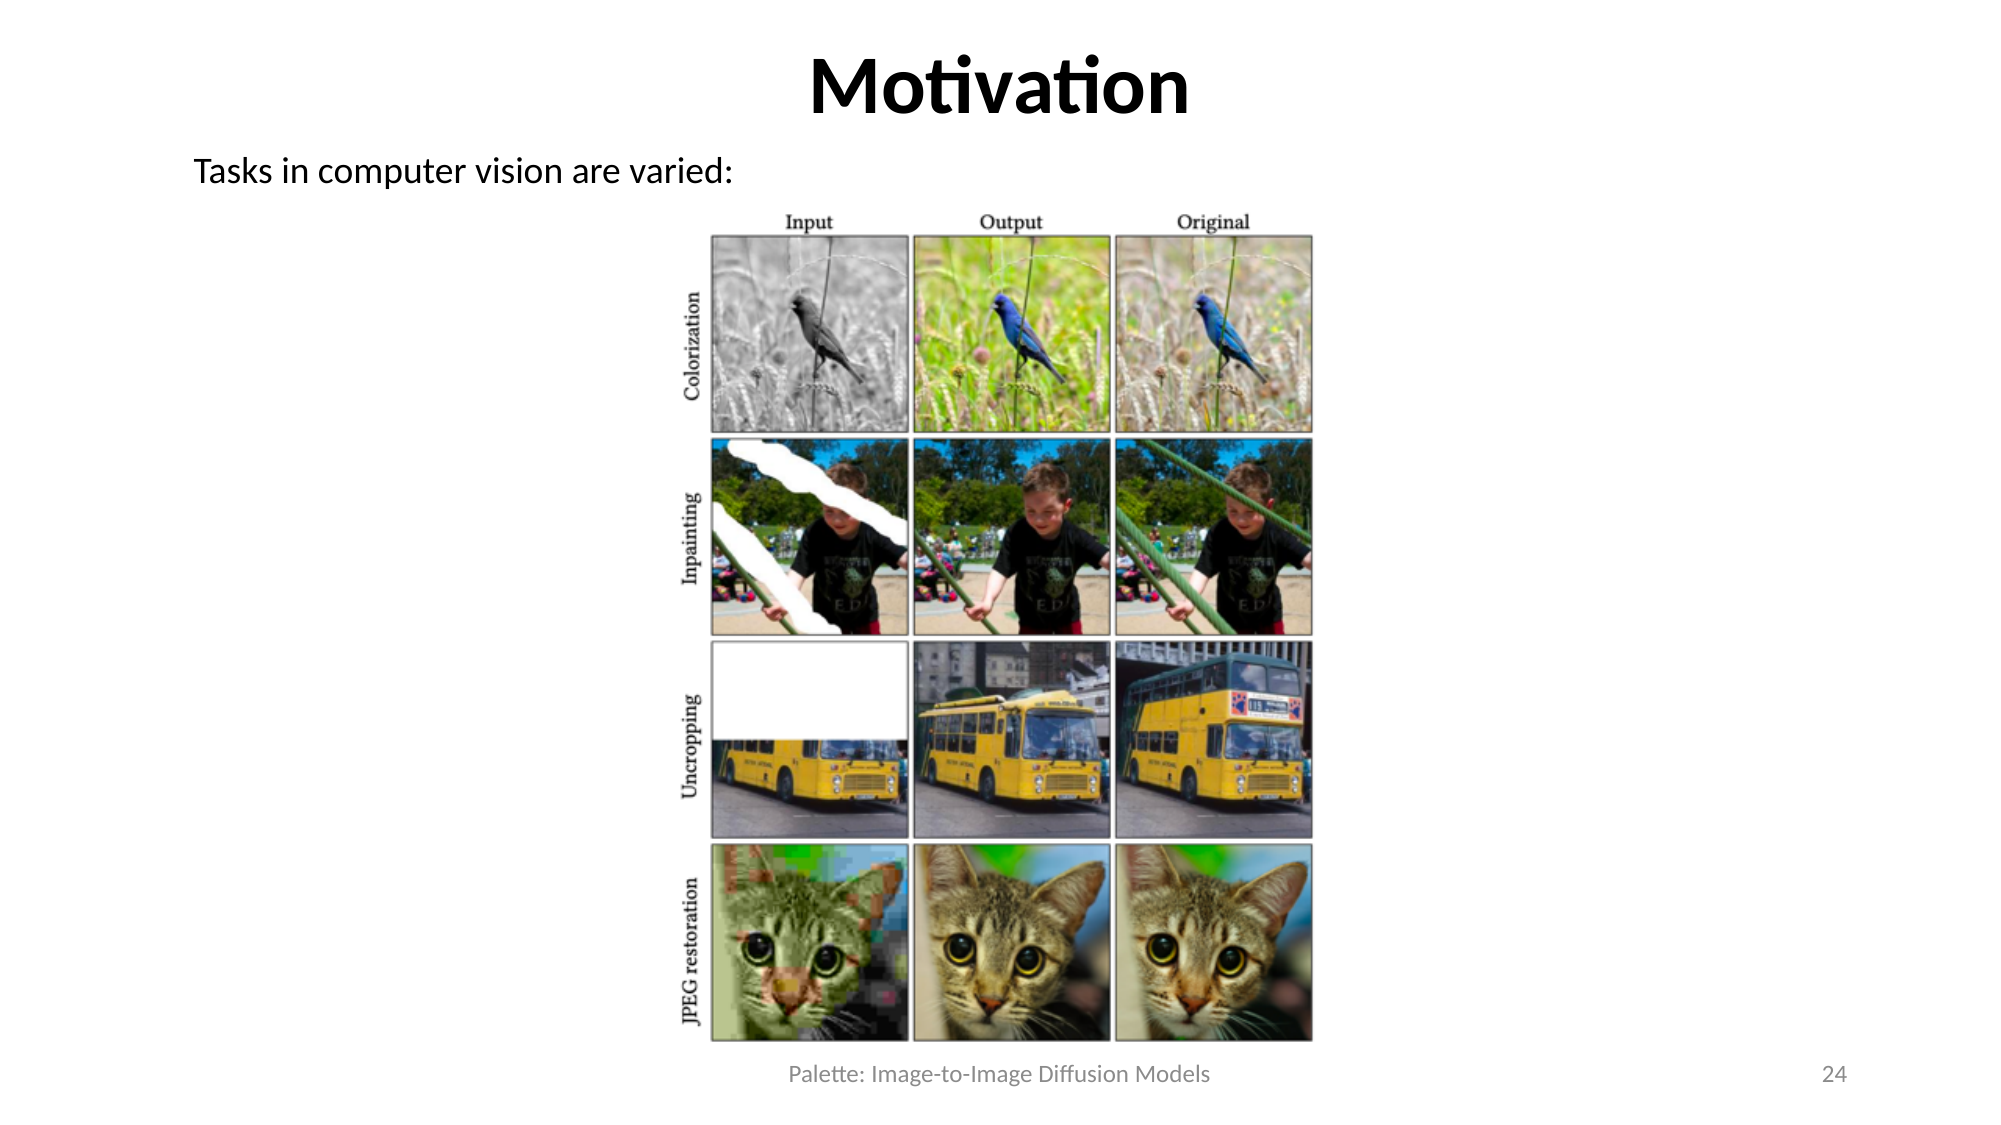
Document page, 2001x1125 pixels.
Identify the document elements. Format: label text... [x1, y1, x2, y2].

picture [670, 199, 1330, 1056]
text_box Motivation [177, 22, 1823, 138]
footer Palette: Image-to-Image Diffusion Models [662, 1042, 1338, 1103]
text_box Tasks in computer vision are varied: [178, 138, 750, 199]
slide_number 24 [1412, 1042, 1863, 1103]
